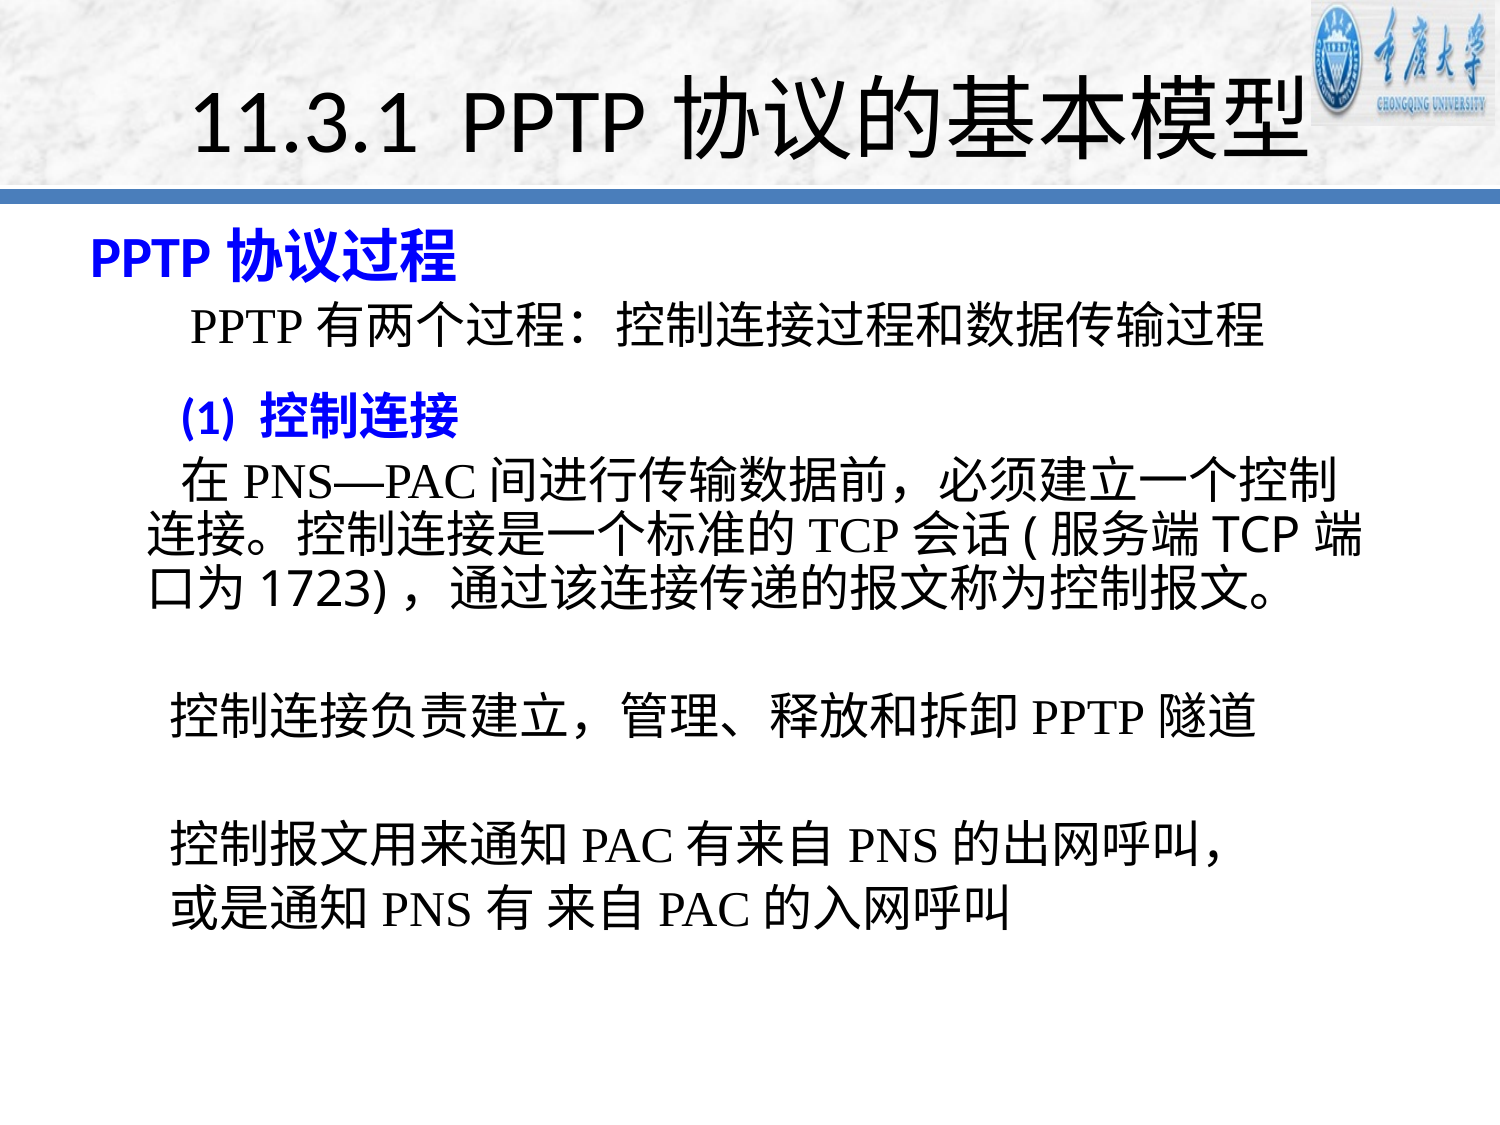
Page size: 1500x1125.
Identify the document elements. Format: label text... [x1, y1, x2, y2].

title 11.3.1 PPTP协议的基本模型 [74, 44, 1426, 187]
list PPTP协议过程 PPTP有两个过程：控制连接过程和数据传输过程 (1) 控制连接 在PNS—PAC间进行传输数据前，必须建立一个控制连接。控制连接是一个标准的TCP会话(服务端TCP端口为1723)，通过该连接传递的报文称为控制报文。 控制连接负责建立，管理、释放和拆卸PPTP隧道 控制报文用来通知PAC有来自PNS的出网呼叫， 或是通知PNS有 来自PAC的入网呼叫 [74, 219, 1401, 971]
picture [1311, 0, 1495, 126]
